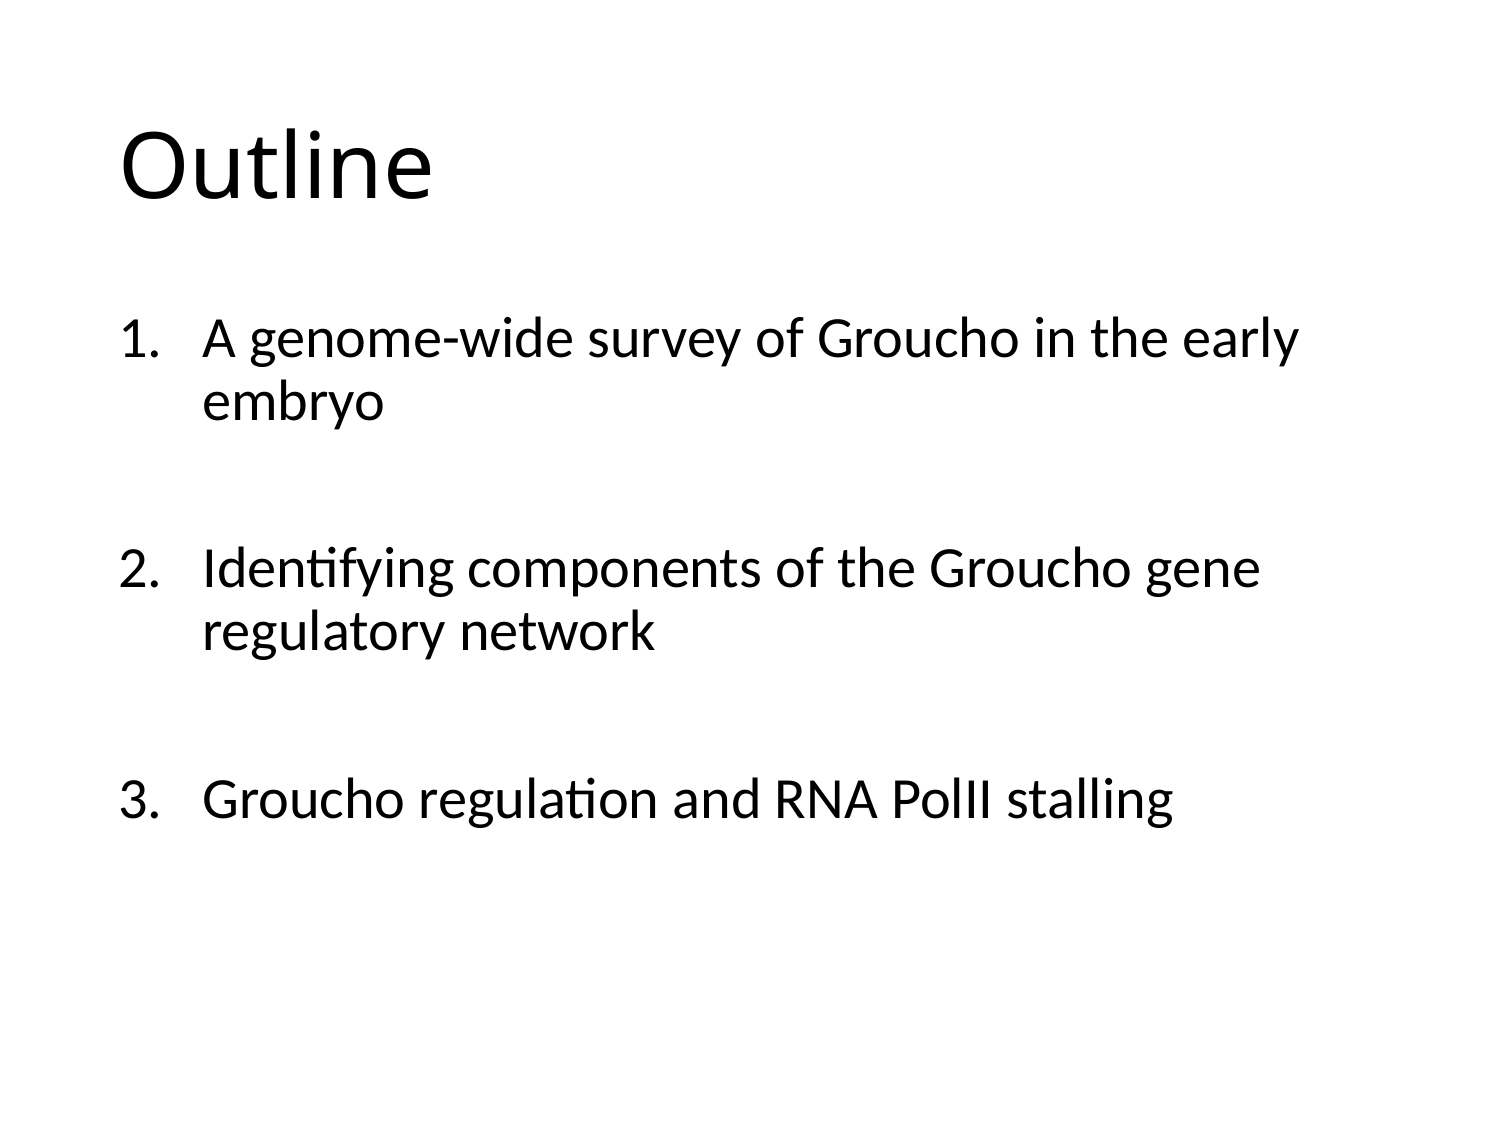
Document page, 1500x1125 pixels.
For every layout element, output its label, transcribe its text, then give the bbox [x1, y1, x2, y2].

title Outline [103, 59, 1397, 278]
list A genome-wide survey of Groucho in the early embryo Identifying components of the Groucho gene regulatory network Groucho regulation and RNA PolII stalling [103, 299, 1397, 1014]
